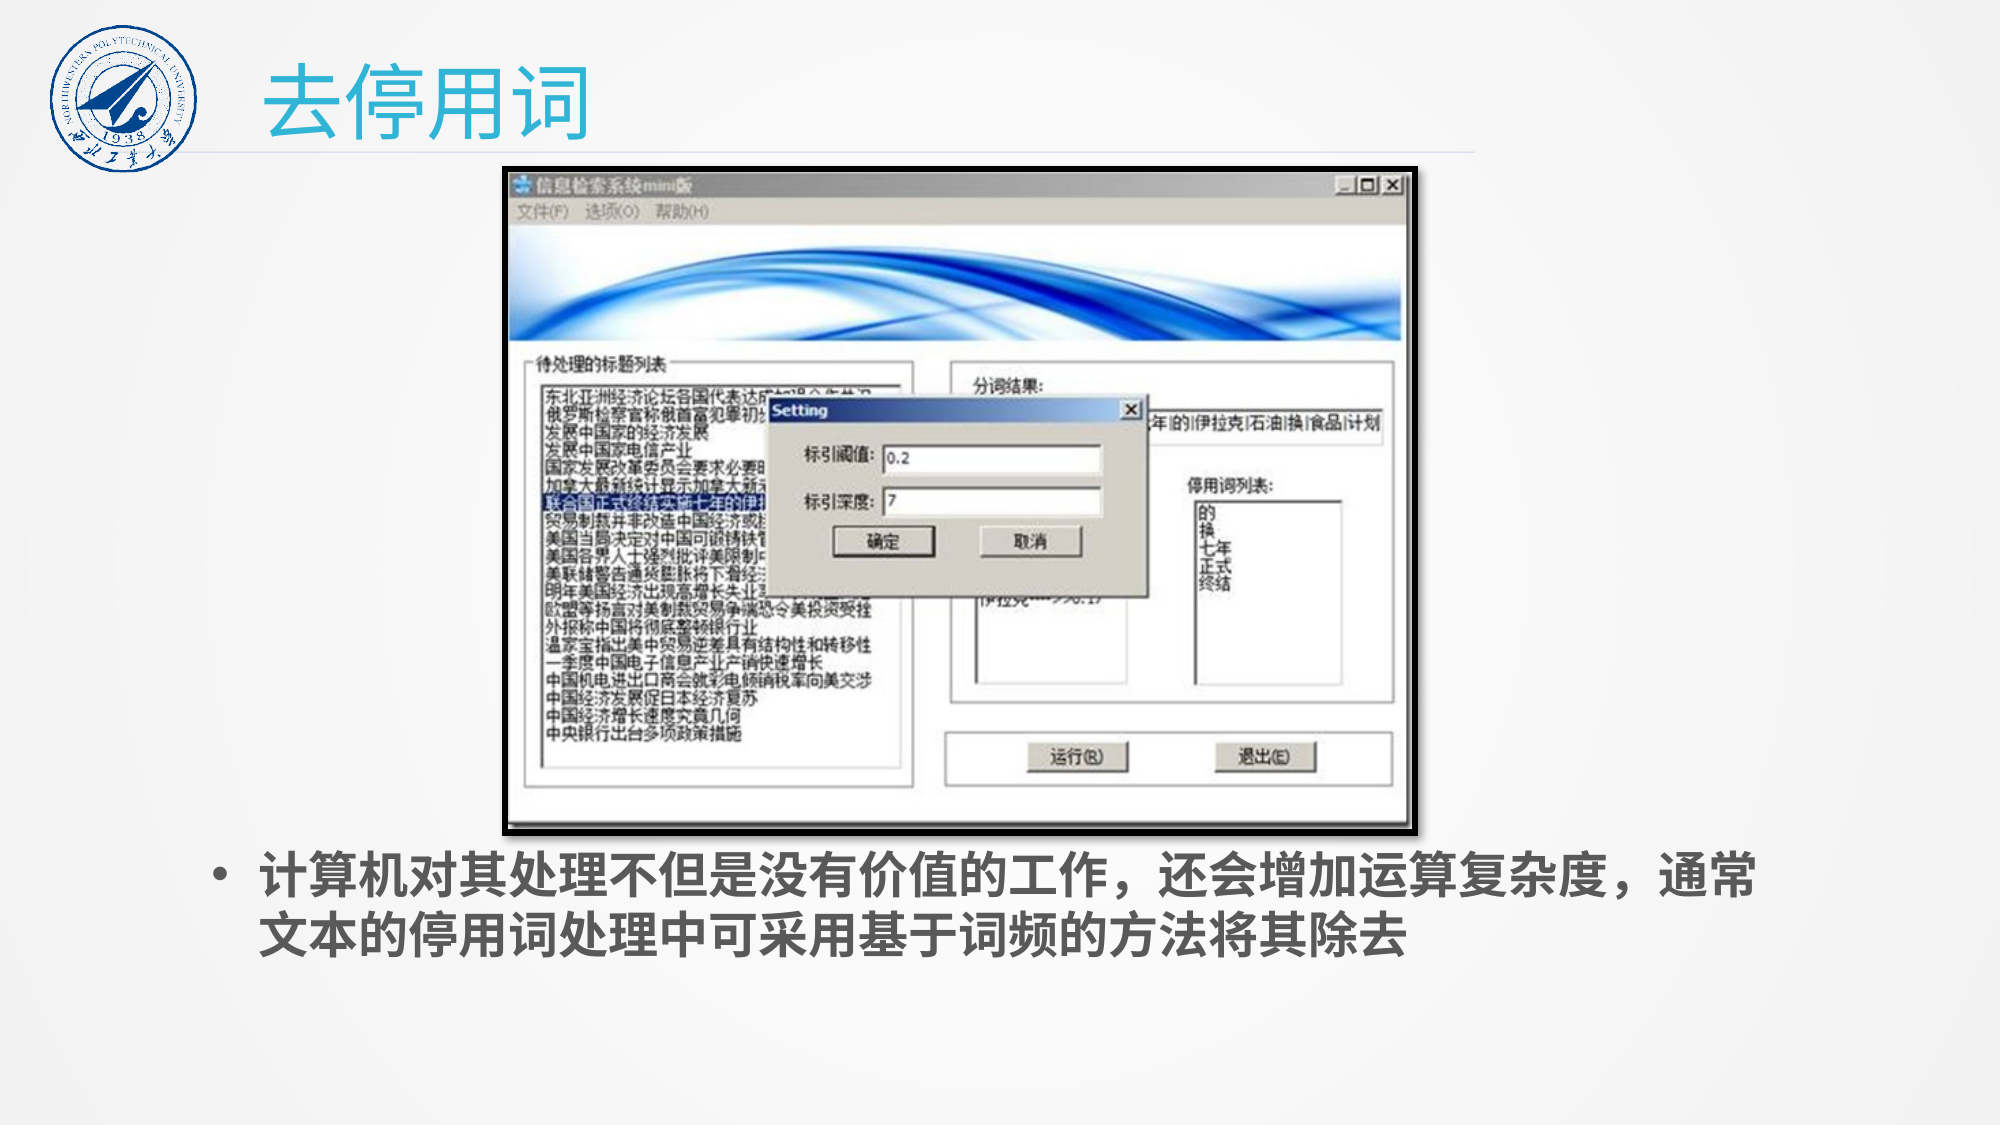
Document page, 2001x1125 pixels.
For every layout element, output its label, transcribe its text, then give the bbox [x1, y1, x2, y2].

text_box 计算机对其处理不但是没有价值的工作，还会增加运算复杂度，通常文本的停用词处理中可采用基于词频的方法将其除去 [196, 836, 1819, 971]
text_box 去停用词 [245, 42, 1520, 158]
picture [49, 25, 197, 173]
picture [508, 172, 1412, 830]
